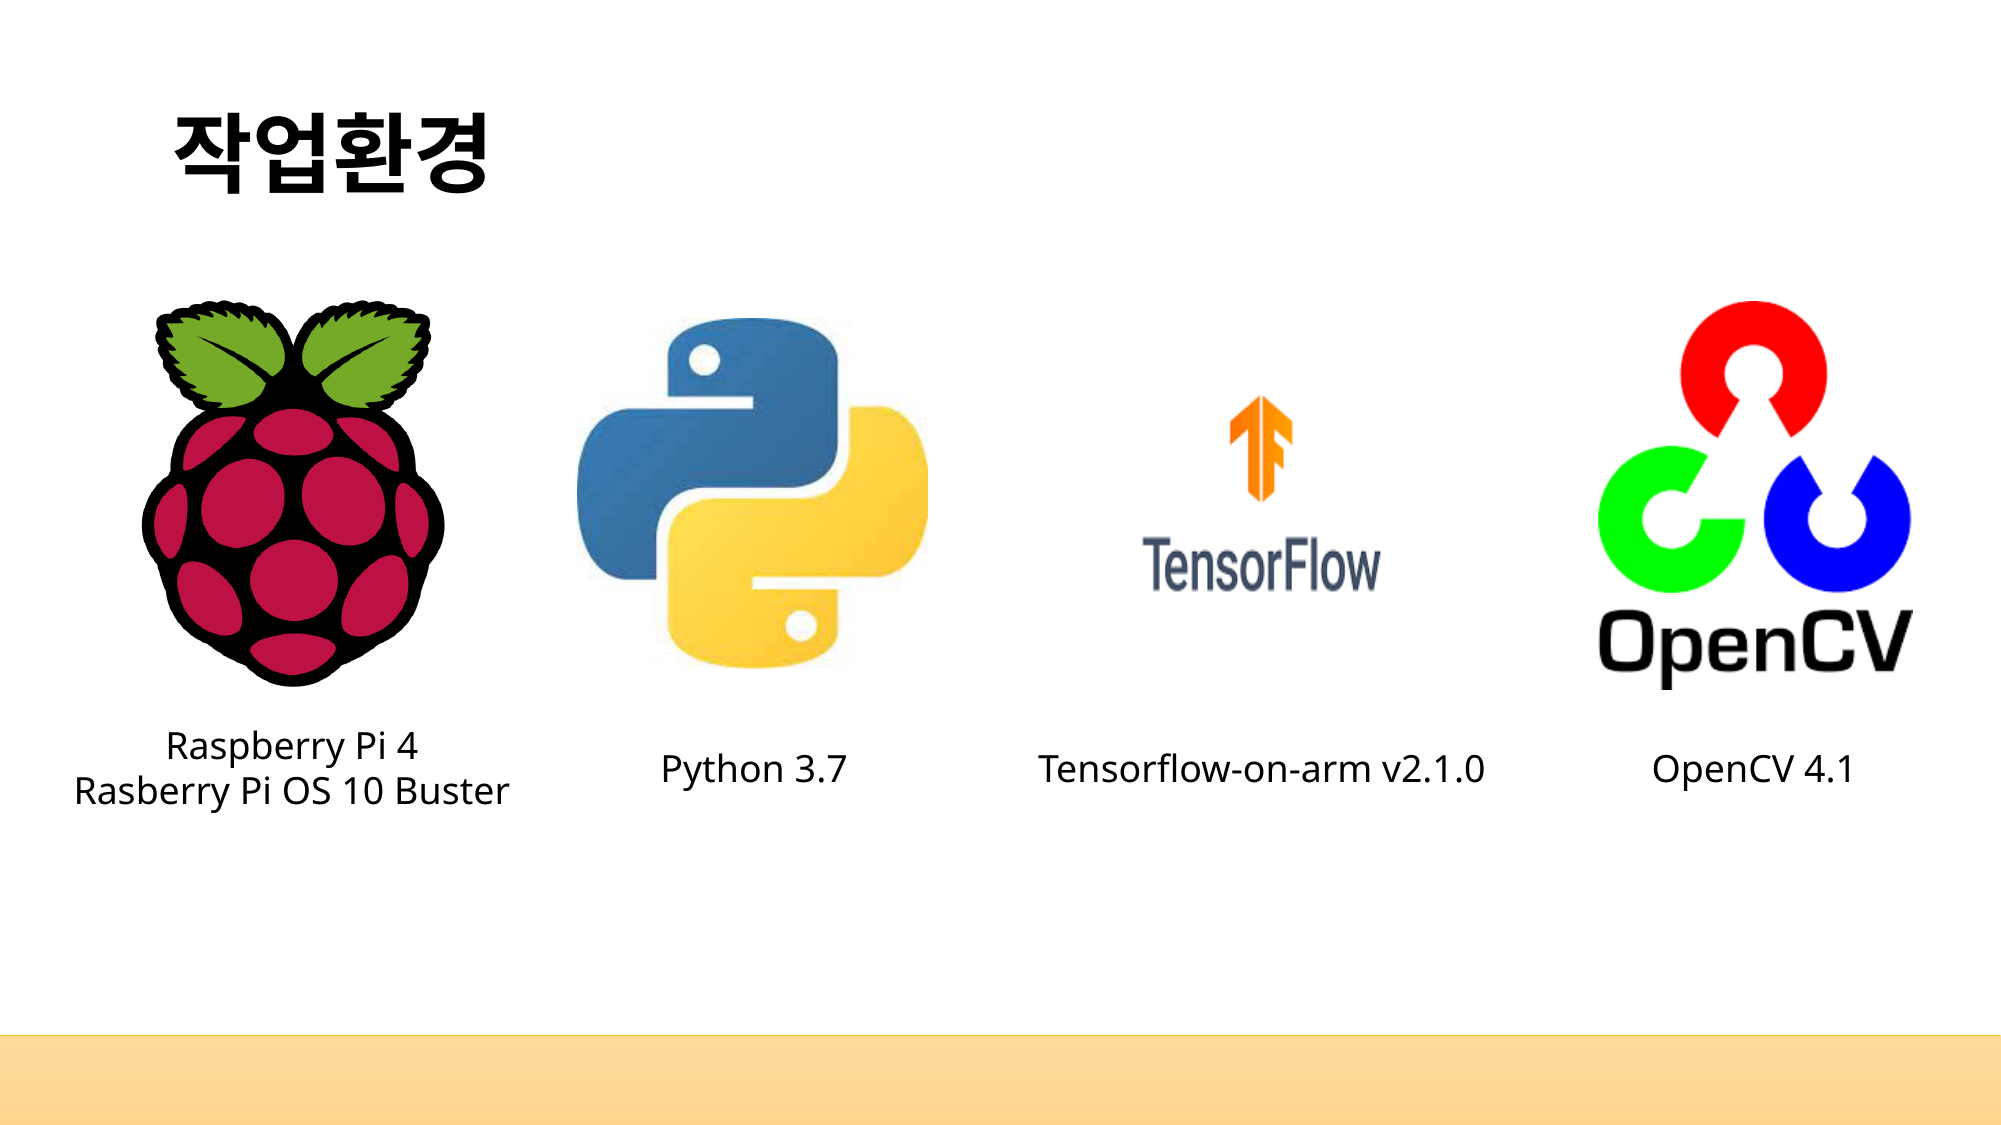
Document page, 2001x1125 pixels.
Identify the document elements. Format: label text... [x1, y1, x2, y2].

text_box Tensorflow-on-arm v2.1.0 [1030, 737, 1494, 797]
text_box OpenCV 4.1 [1644, 737, 1866, 797]
text_box Raspberry Pi 4 Rasberry Pi OS 10 Buster [66, 714, 519, 820]
picture [576, 318, 928, 670]
text_box Python 3.7 [652, 737, 856, 797]
picture [1596, 300, 1913, 691]
text_box 작업환경 [165, 103, 618, 213]
picture [1058, 318, 1467, 670]
text_box [0, 1035, 2000, 1125]
picture [137, 299, 447, 689]
